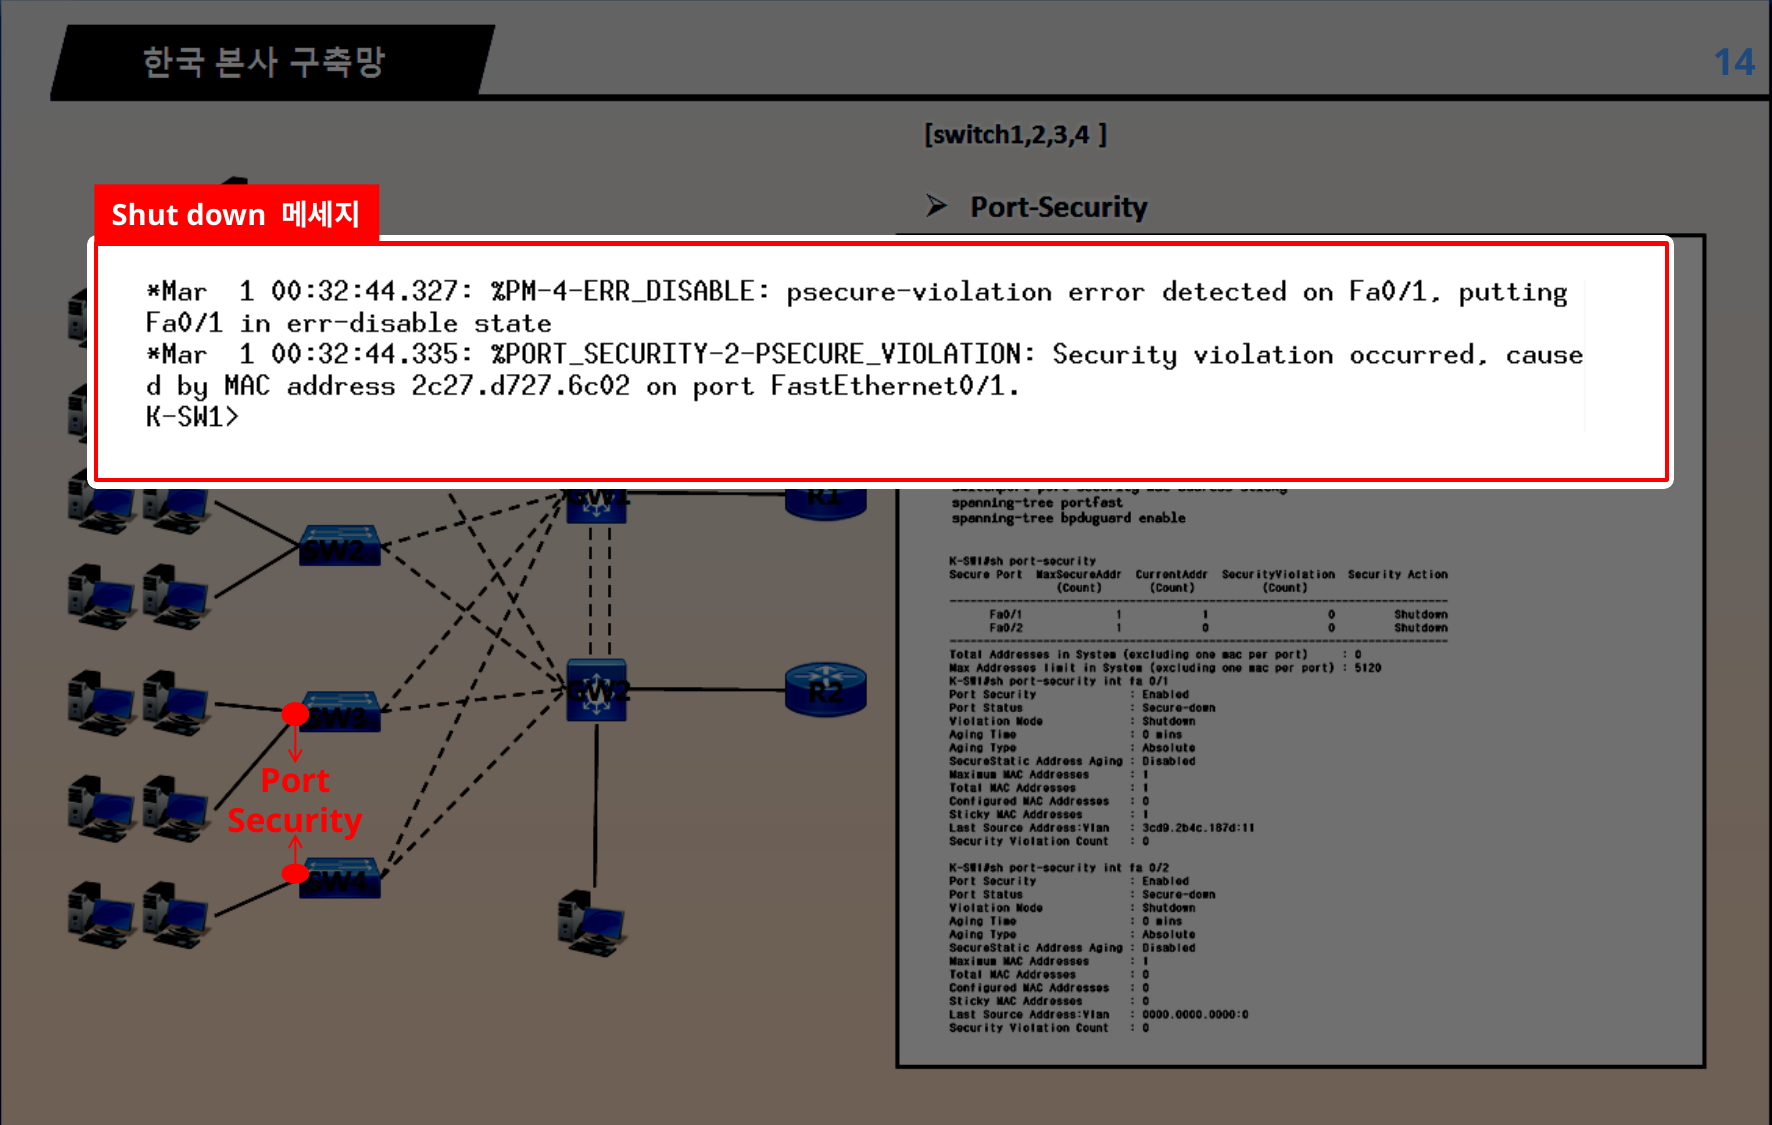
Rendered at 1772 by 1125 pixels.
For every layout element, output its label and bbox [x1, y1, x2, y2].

text_box [94, 184, 1668, 481]
picture [0, 0, 1772, 1125]
text_box [283, 703, 308, 764]
text_box [283, 833, 308, 882]
